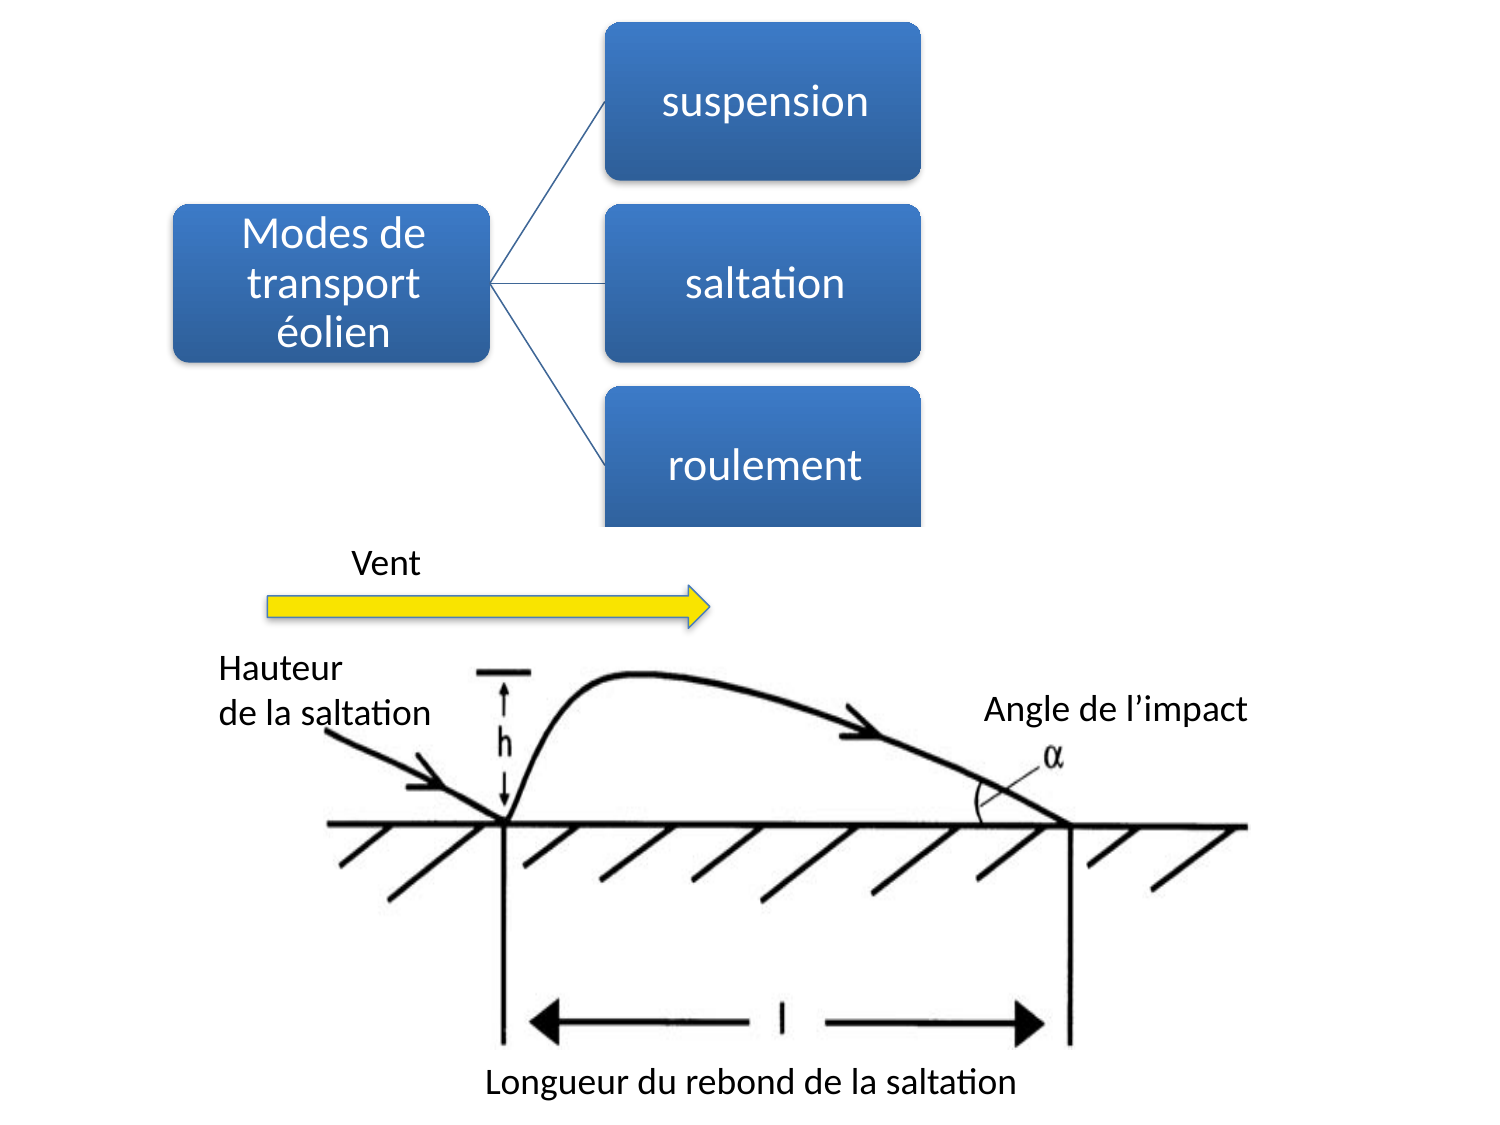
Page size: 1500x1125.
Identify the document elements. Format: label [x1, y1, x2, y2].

text_box [41, 21, 1042, 545]
text_box [180, 530, 1292, 1111]
